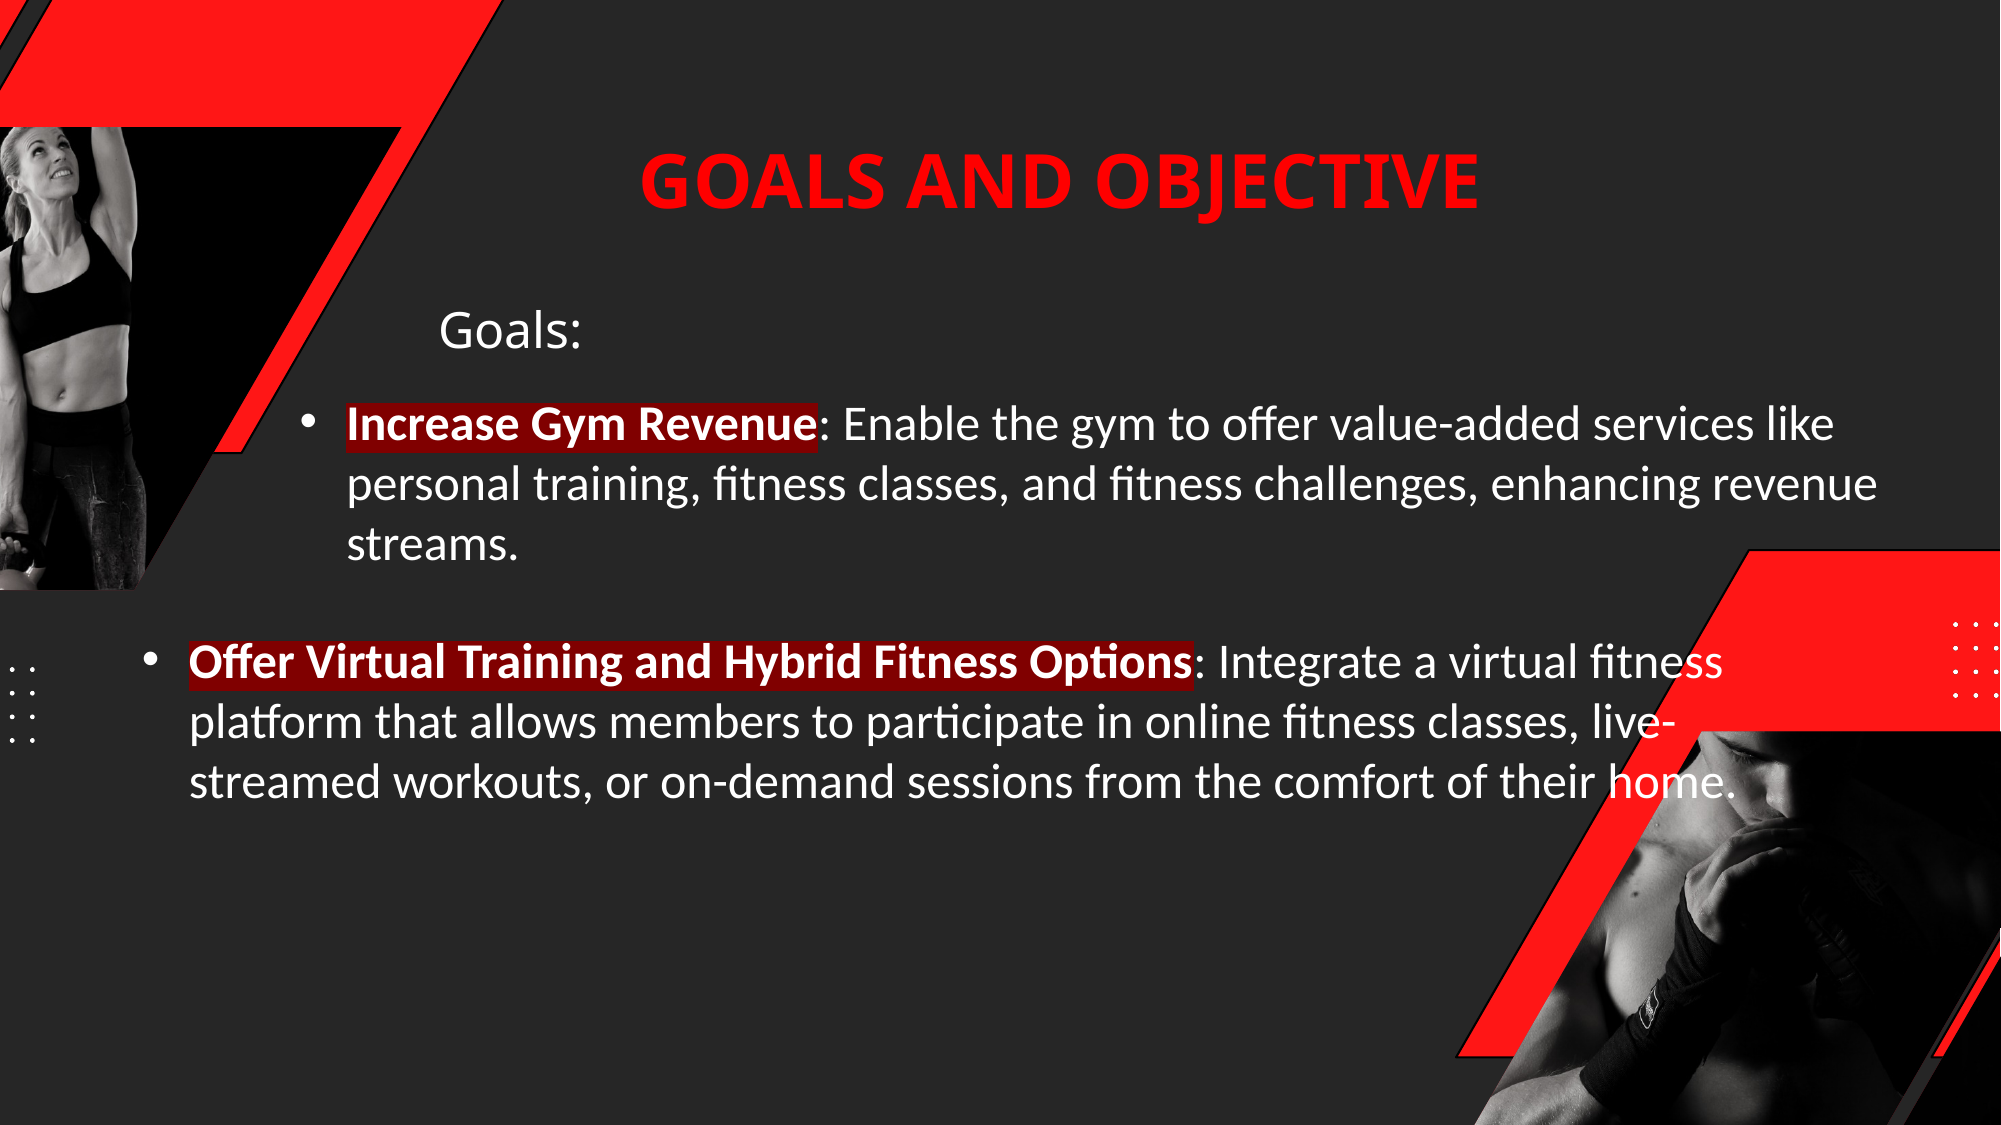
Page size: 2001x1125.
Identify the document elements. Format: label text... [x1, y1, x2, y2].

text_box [535, 125, 1596, 449]
text_box Increase Gym Revenue: Enable the gym to offer value-added services like personal training, fitness classes, and fitness challenges, enhancing revenue streams. [535, 383, 1978, 578]
text_box Offer Virtual Training and Hybrid Fitness Options: Integrate a virtual fitness platform that allows members to participate in online fitness classes, live-streamed workouts, or on-demand sessions from the comfort of their home. [127, 621, 1434, 816]
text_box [0, 0, 535, 744]
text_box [1434, 550, 2000, 1125]
